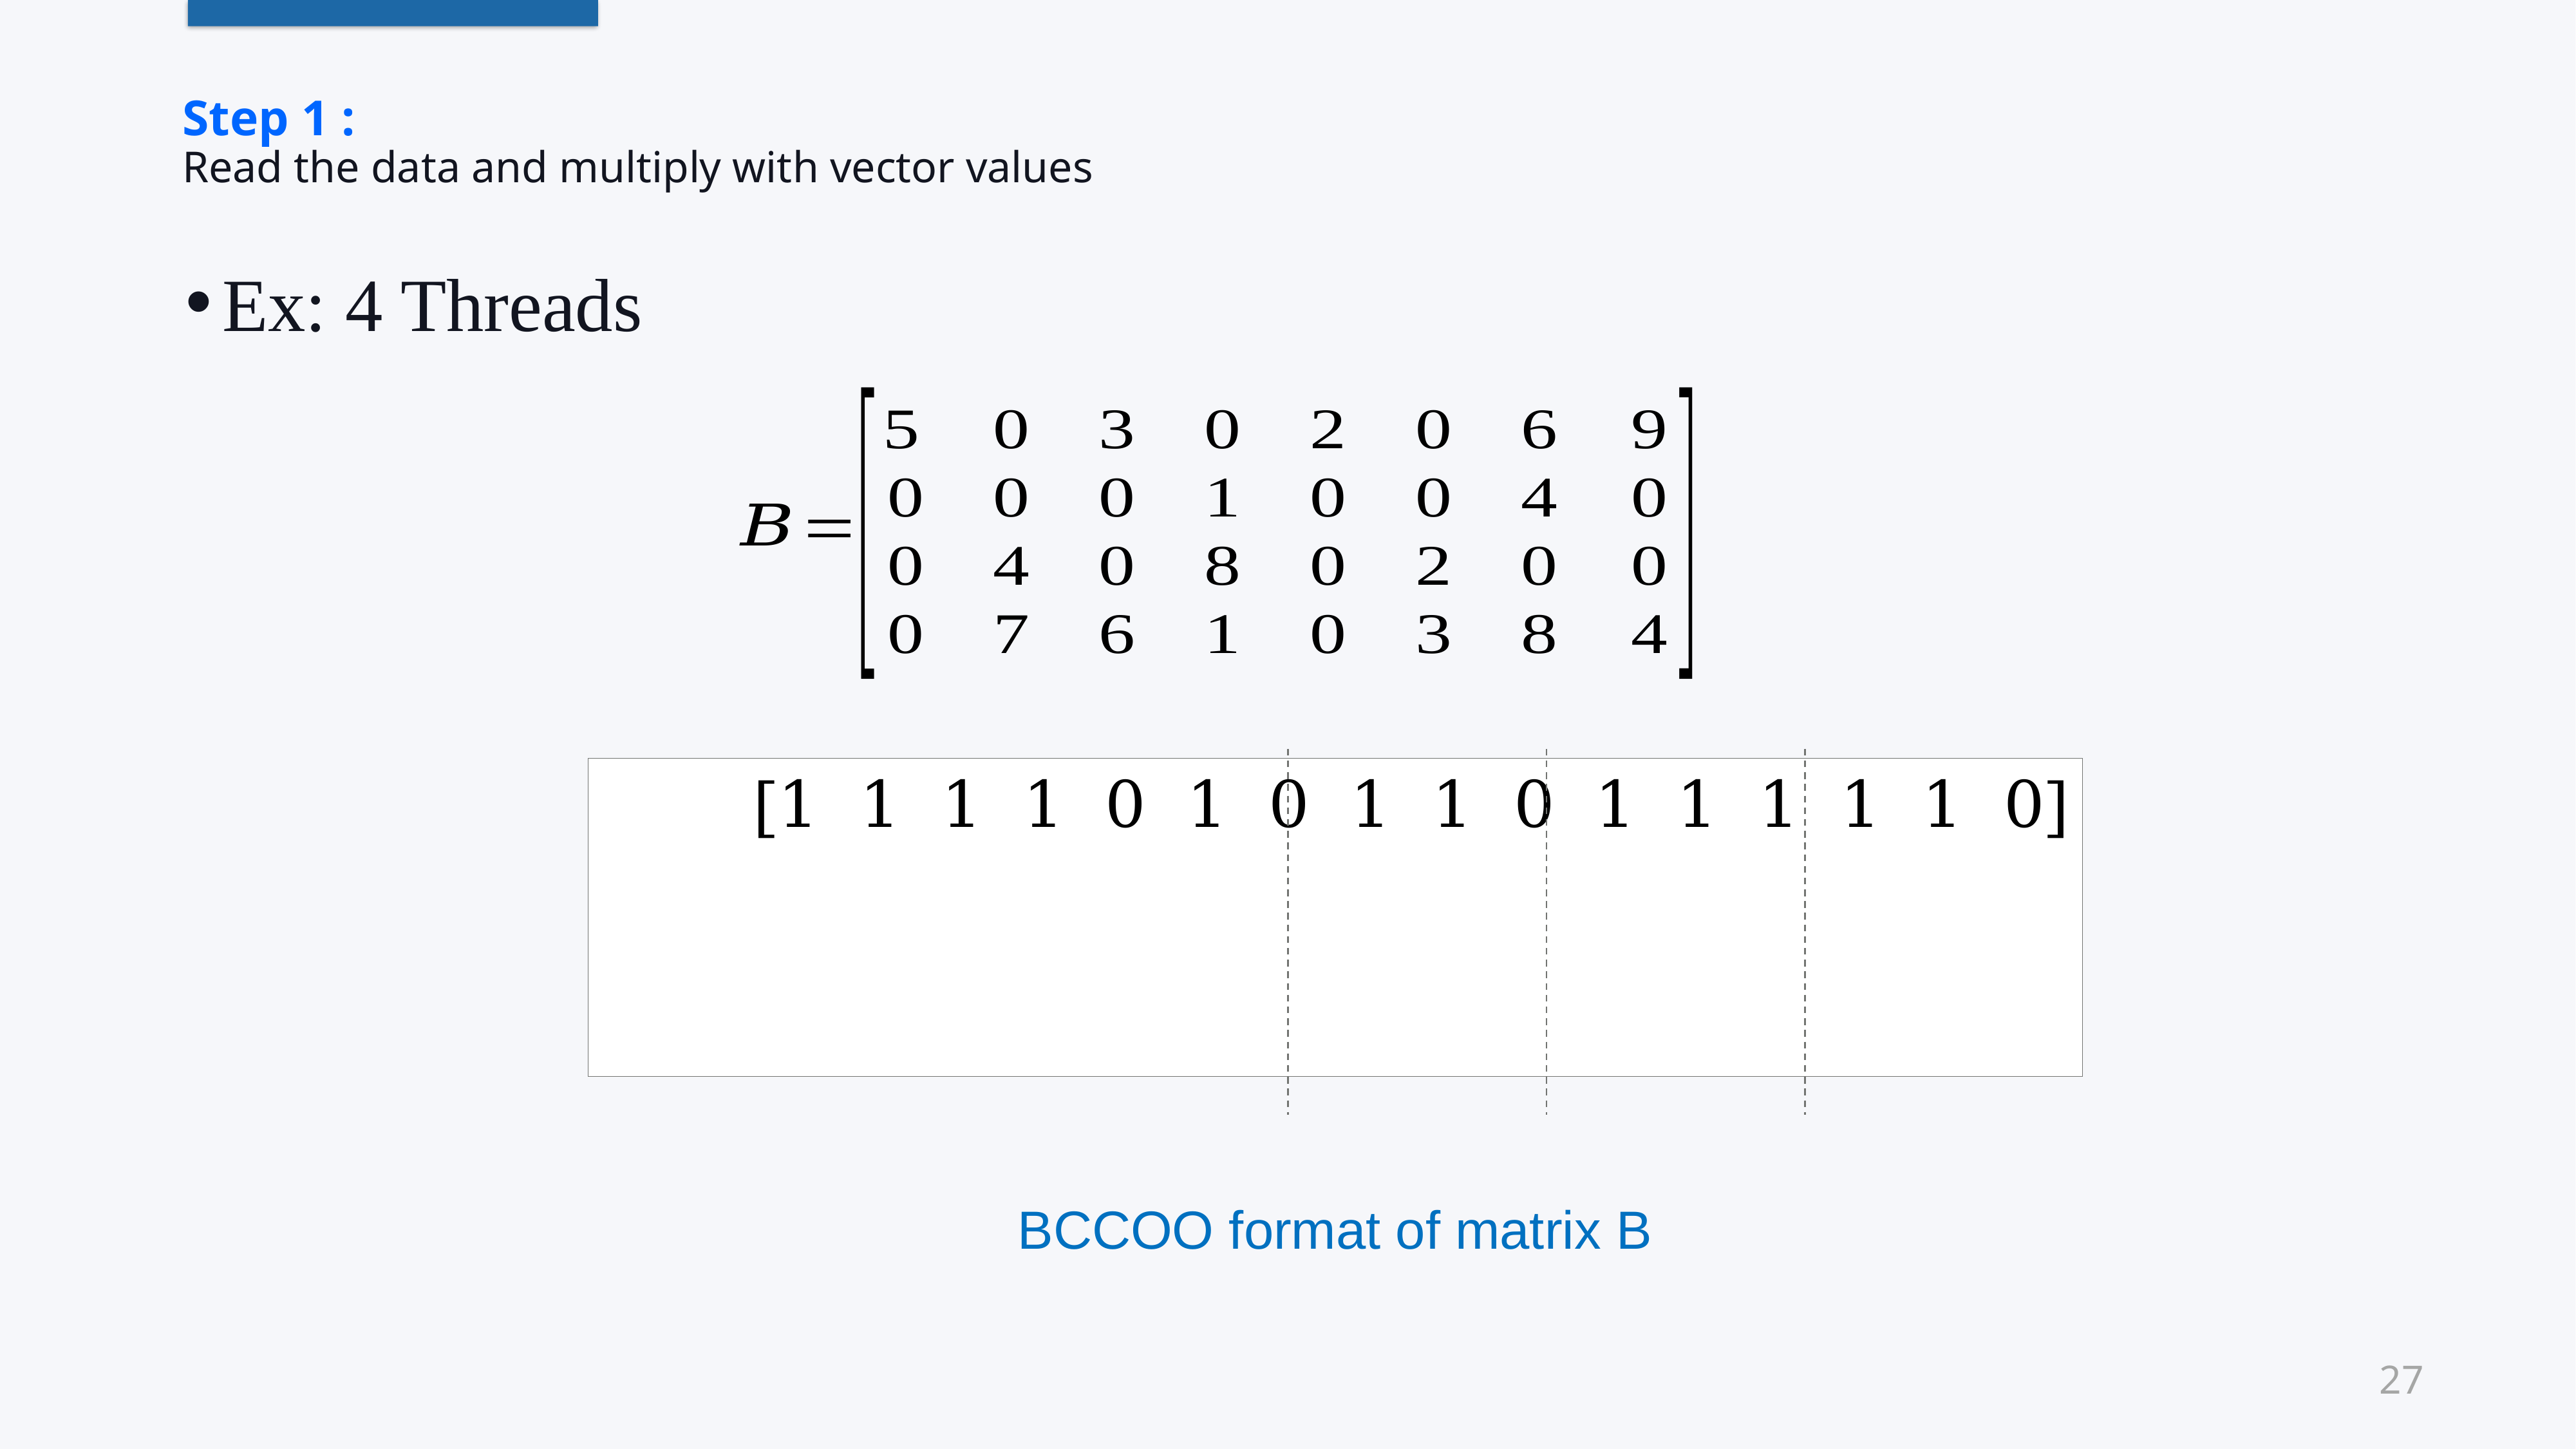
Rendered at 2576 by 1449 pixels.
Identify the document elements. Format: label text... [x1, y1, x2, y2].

title Step 1 : Read the data and multiply with vector values [159, 82, 2320, 204]
text_box BCCOO format of matrix B [989, 1190, 1682, 1265]
slide_number 27 [1845, 1343, 2447, 1421]
text_box Ex: 4 Threads [166, 246, 1889, 368]
